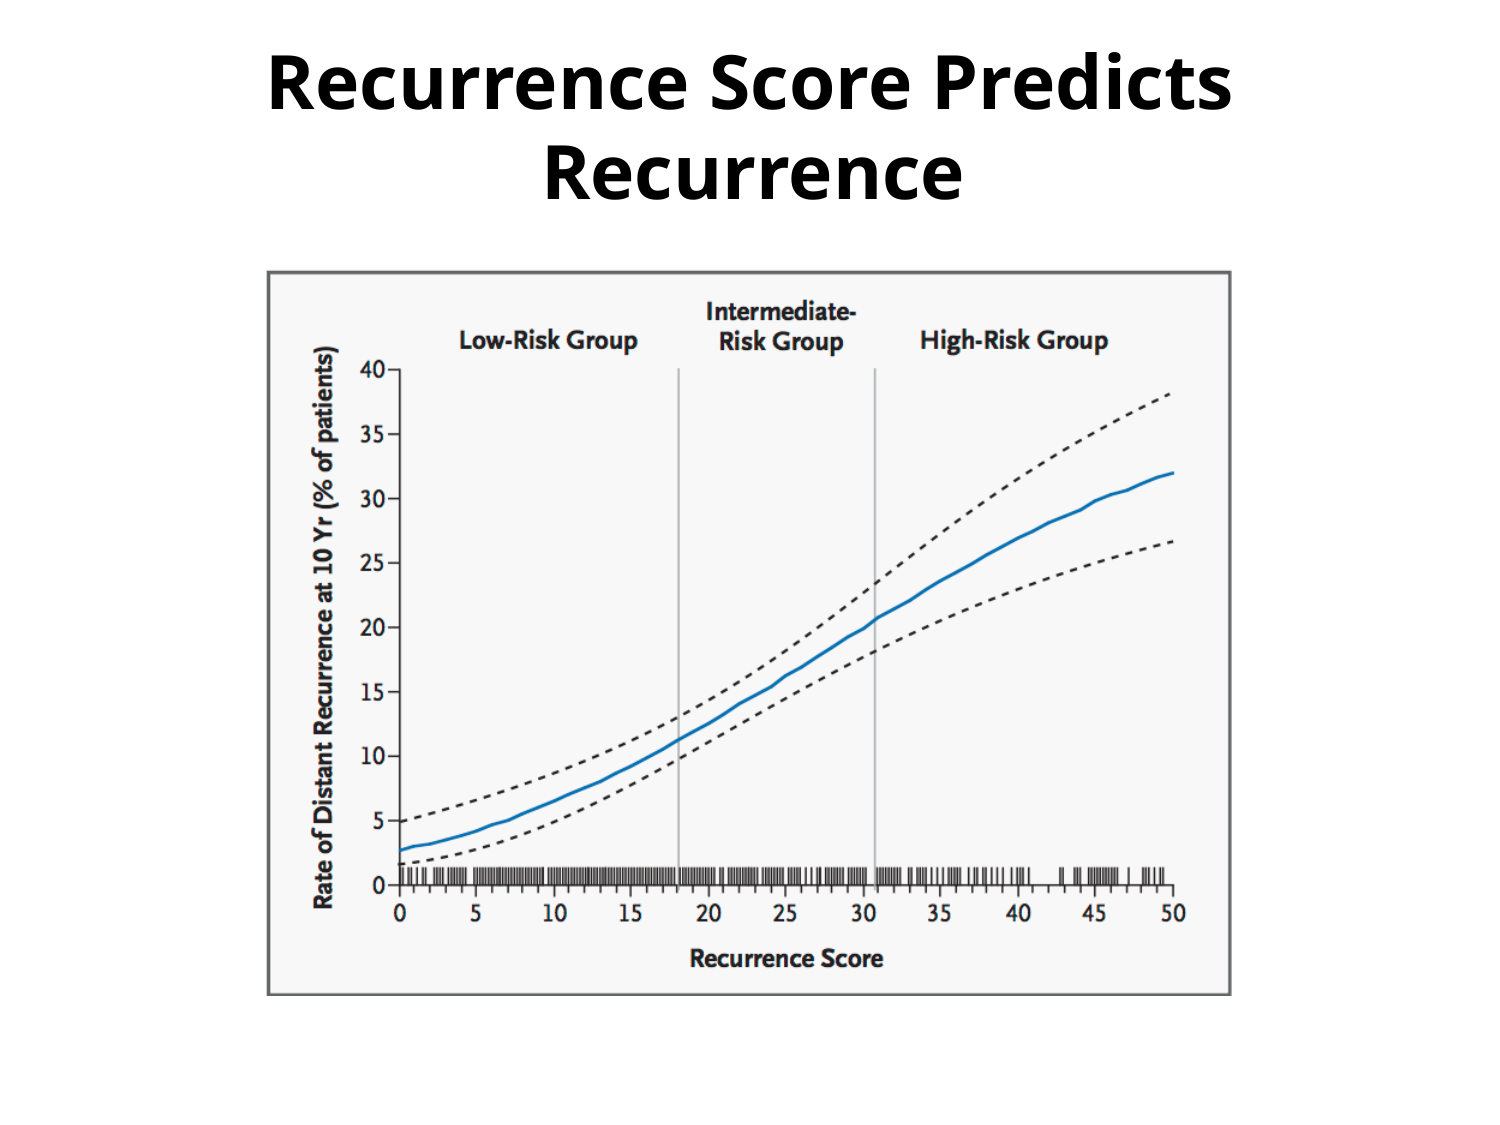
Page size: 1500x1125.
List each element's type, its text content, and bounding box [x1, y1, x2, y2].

title Recurrence Score Predicts Recurrence [146, 29, 1354, 203]
picture [261, 264, 1239, 997]
